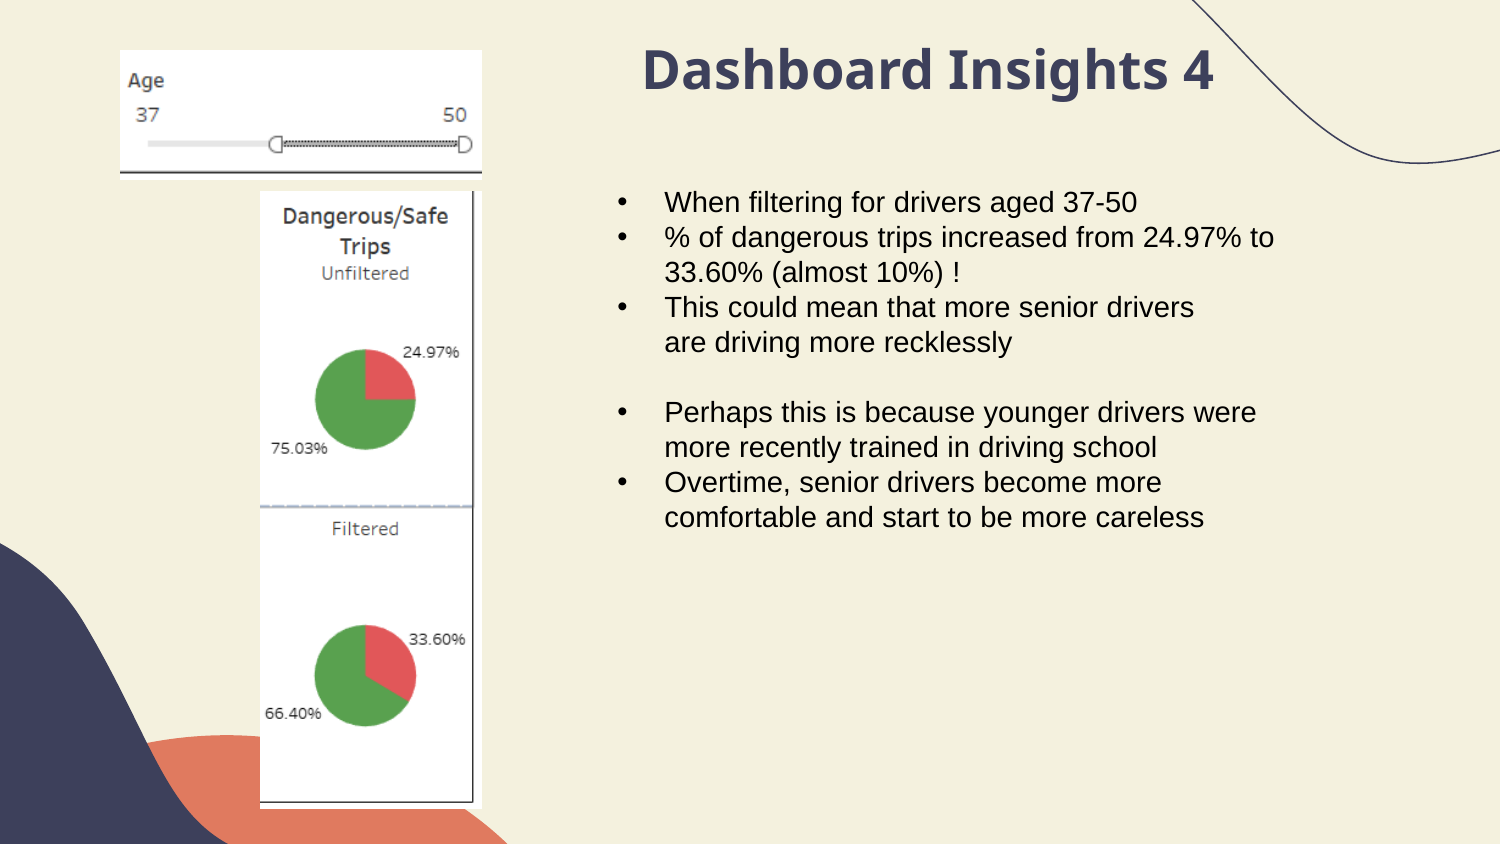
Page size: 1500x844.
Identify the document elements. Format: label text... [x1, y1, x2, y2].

text_box When filtering for drivers aged 37-50 % of dangerous trips increased from 24.97% to 33.60% (almost 10%) ! This could mean that more senior drivers are driving more recklessly Perhaps this is because younger drivers were more recently trained in driving school Overtime, senior drivers become more comfortable and start to be more careless [602, 176, 1319, 541]
picture [259, 191, 482, 810]
picture [119, 49, 482, 181]
title Dashboard Insights 4 [295, 20, 1500, 115]
